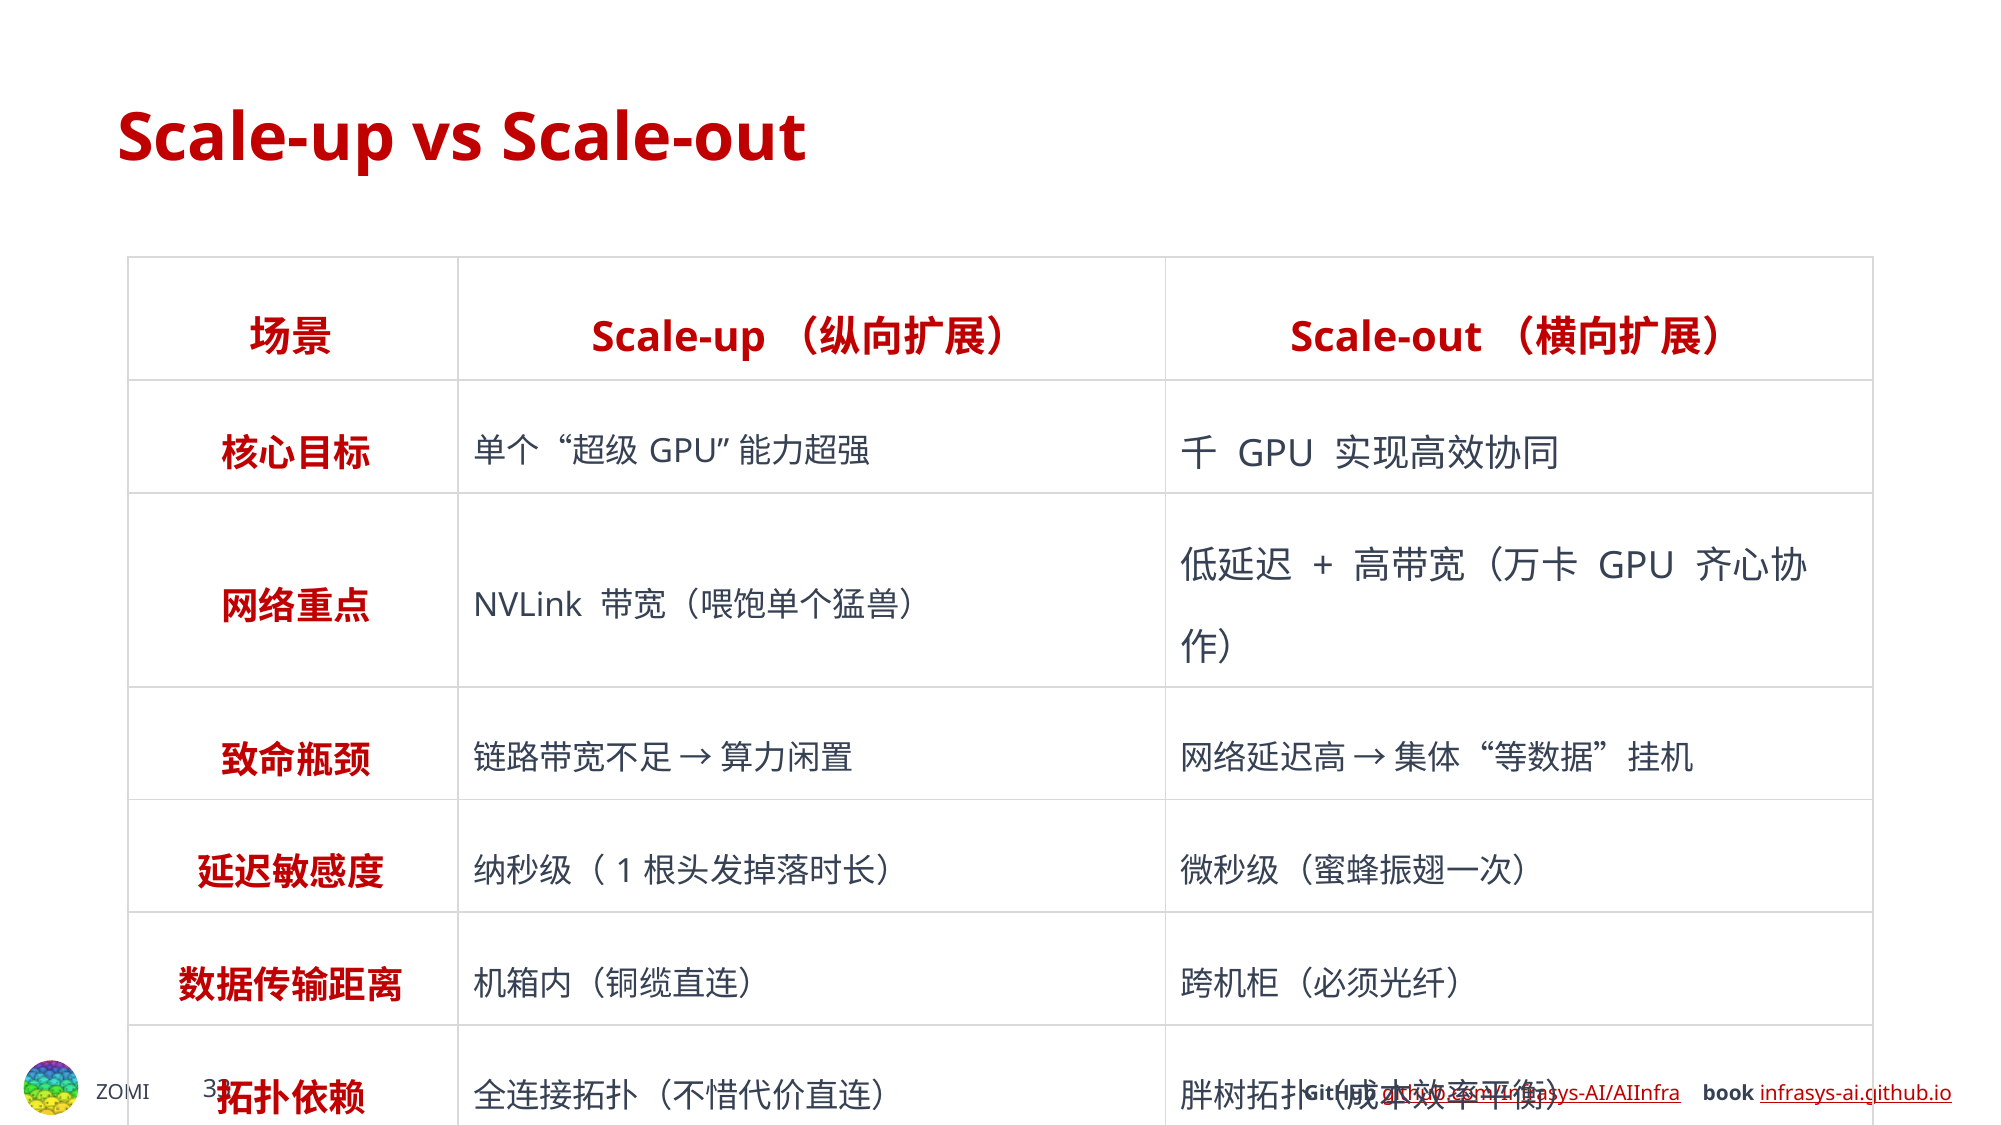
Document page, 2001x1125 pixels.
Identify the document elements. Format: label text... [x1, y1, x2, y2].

table_cell 纳秒级（1根头发掉落时长） [459, 800, 1165, 911]
table_header Scale-up（纵向扩展） [459, 258, 1165, 379]
table_cell 跨机柜（必须光纤） [1166, 913, 1872, 1024]
table_cell 拓扑依赖​​ [129, 1026, 457, 1125]
table_cell 胖树拓扑（成本效率平衡） [1166, 1026, 1872, 1125]
table_cell NVLink 带宽​​（喂饱单个猛兽） [459, 494, 1165, 686]
table_cell ​​致命瓶颈​​ [129, 688, 457, 799]
table_header Scale-out（横向扩展） [1166, 258, 1872, 379]
table_cell 微秒级（蜜蜂振翅一次） [1166, 800, 1872, 911]
table_cell ​​核心目标​​ [129, 381, 457, 492]
table_cell 全连接拓扑（不惜代价直连） [459, 1026, 1165, 1125]
table_cell 网络延迟高 → 集体“等数据”挂机 [1166, 688, 1872, 799]
table_cell 延迟敏感度​​ [129, 800, 457, 911]
table_cell 千 GPU 实现高效协同 [1166, 381, 1872, 492]
picture [23, 1060, 79, 1115]
table_cell ​​网络重点​​ [129, 494, 457, 686]
table_cell 机箱内（铜缆直连） [459, 913, 1165, 1024]
title Scale-up vs Scale-out [102, 85, 1901, 183]
table_header 场景​​ [129, 258, 457, 379]
table_cell 数据传输距离​​ [129, 913, 457, 1024]
table_cell 单个“超级GPU”能力超强 [459, 381, 1165, 492]
table_cell 低延迟 + 高带宽​​（万卡 GPU 齐心协作） [1166, 494, 1872, 686]
table_cell 链路带宽不足 → 算力闲置 [459, 688, 1165, 799]
